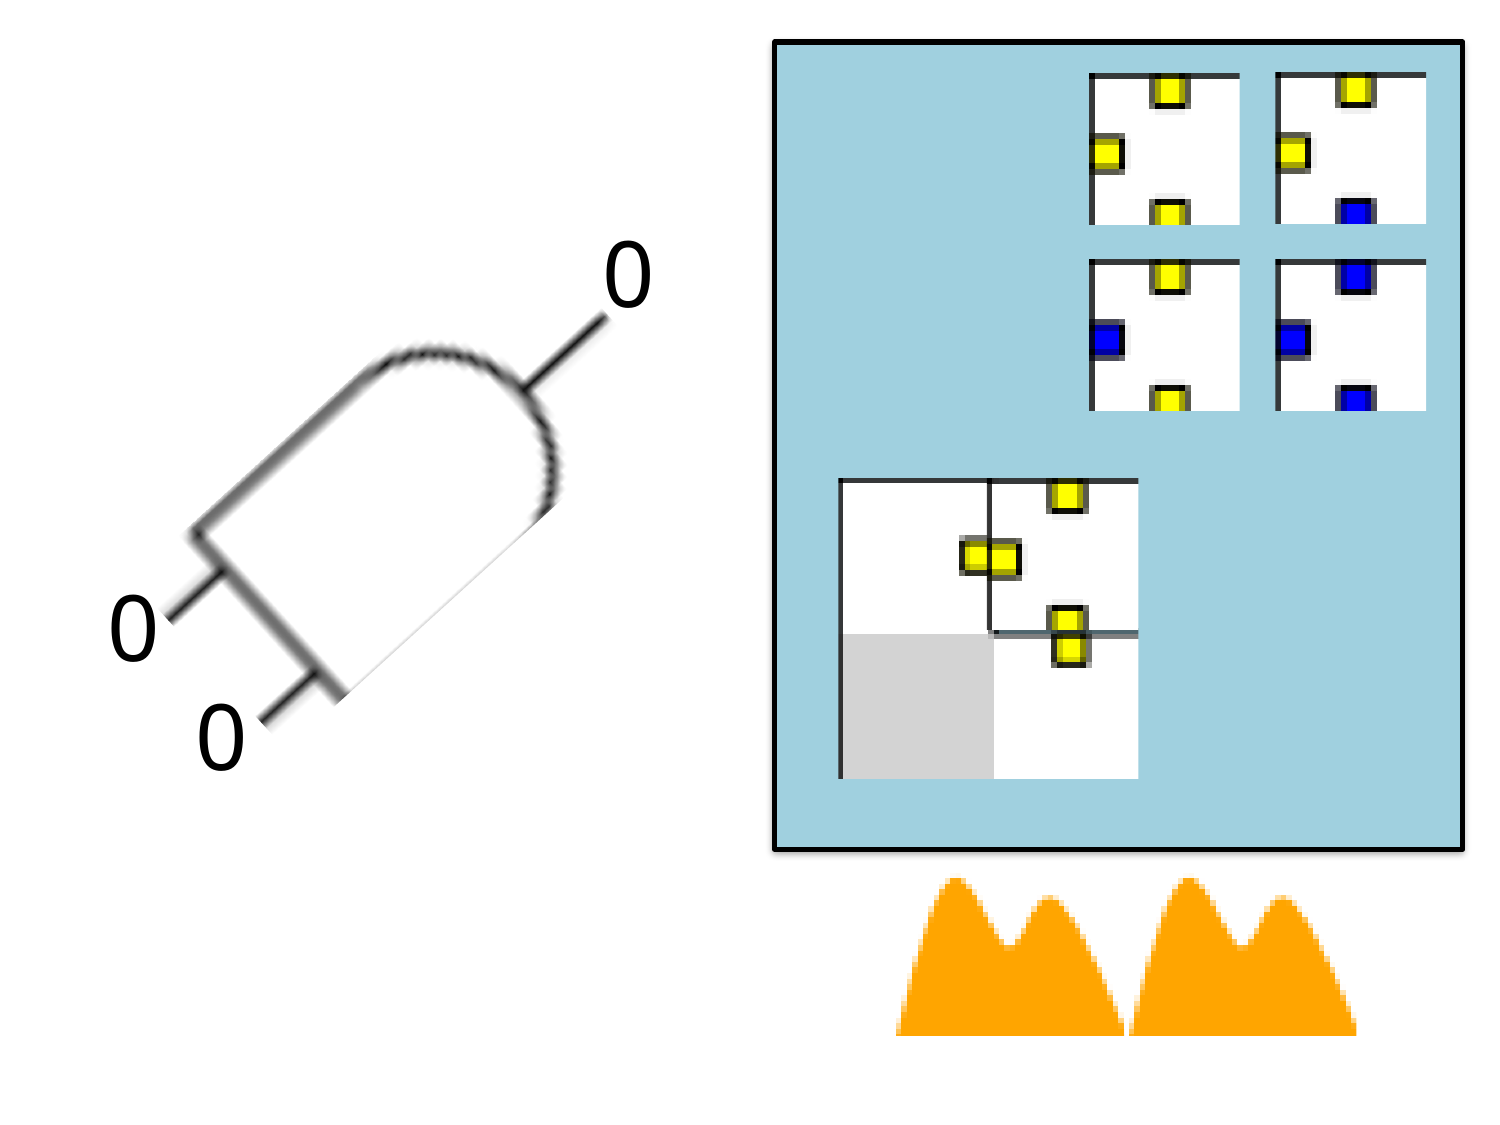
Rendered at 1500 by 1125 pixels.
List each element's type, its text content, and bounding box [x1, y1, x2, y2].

picture [1275, 259, 1427, 411]
text_box [774, 41, 1463, 850]
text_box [891, 872, 1357, 1036]
picture [288, 220, 521, 752]
picture [1275, 72, 1427, 224]
picture [838, 477, 1139, 779]
picture [1088, 73, 1240, 225]
text_box 0 [572, 208, 685, 334]
text_box 0 [77, 562, 190, 688]
text_box 0 [165, 671, 279, 797]
picture [1088, 259, 1240, 411]
